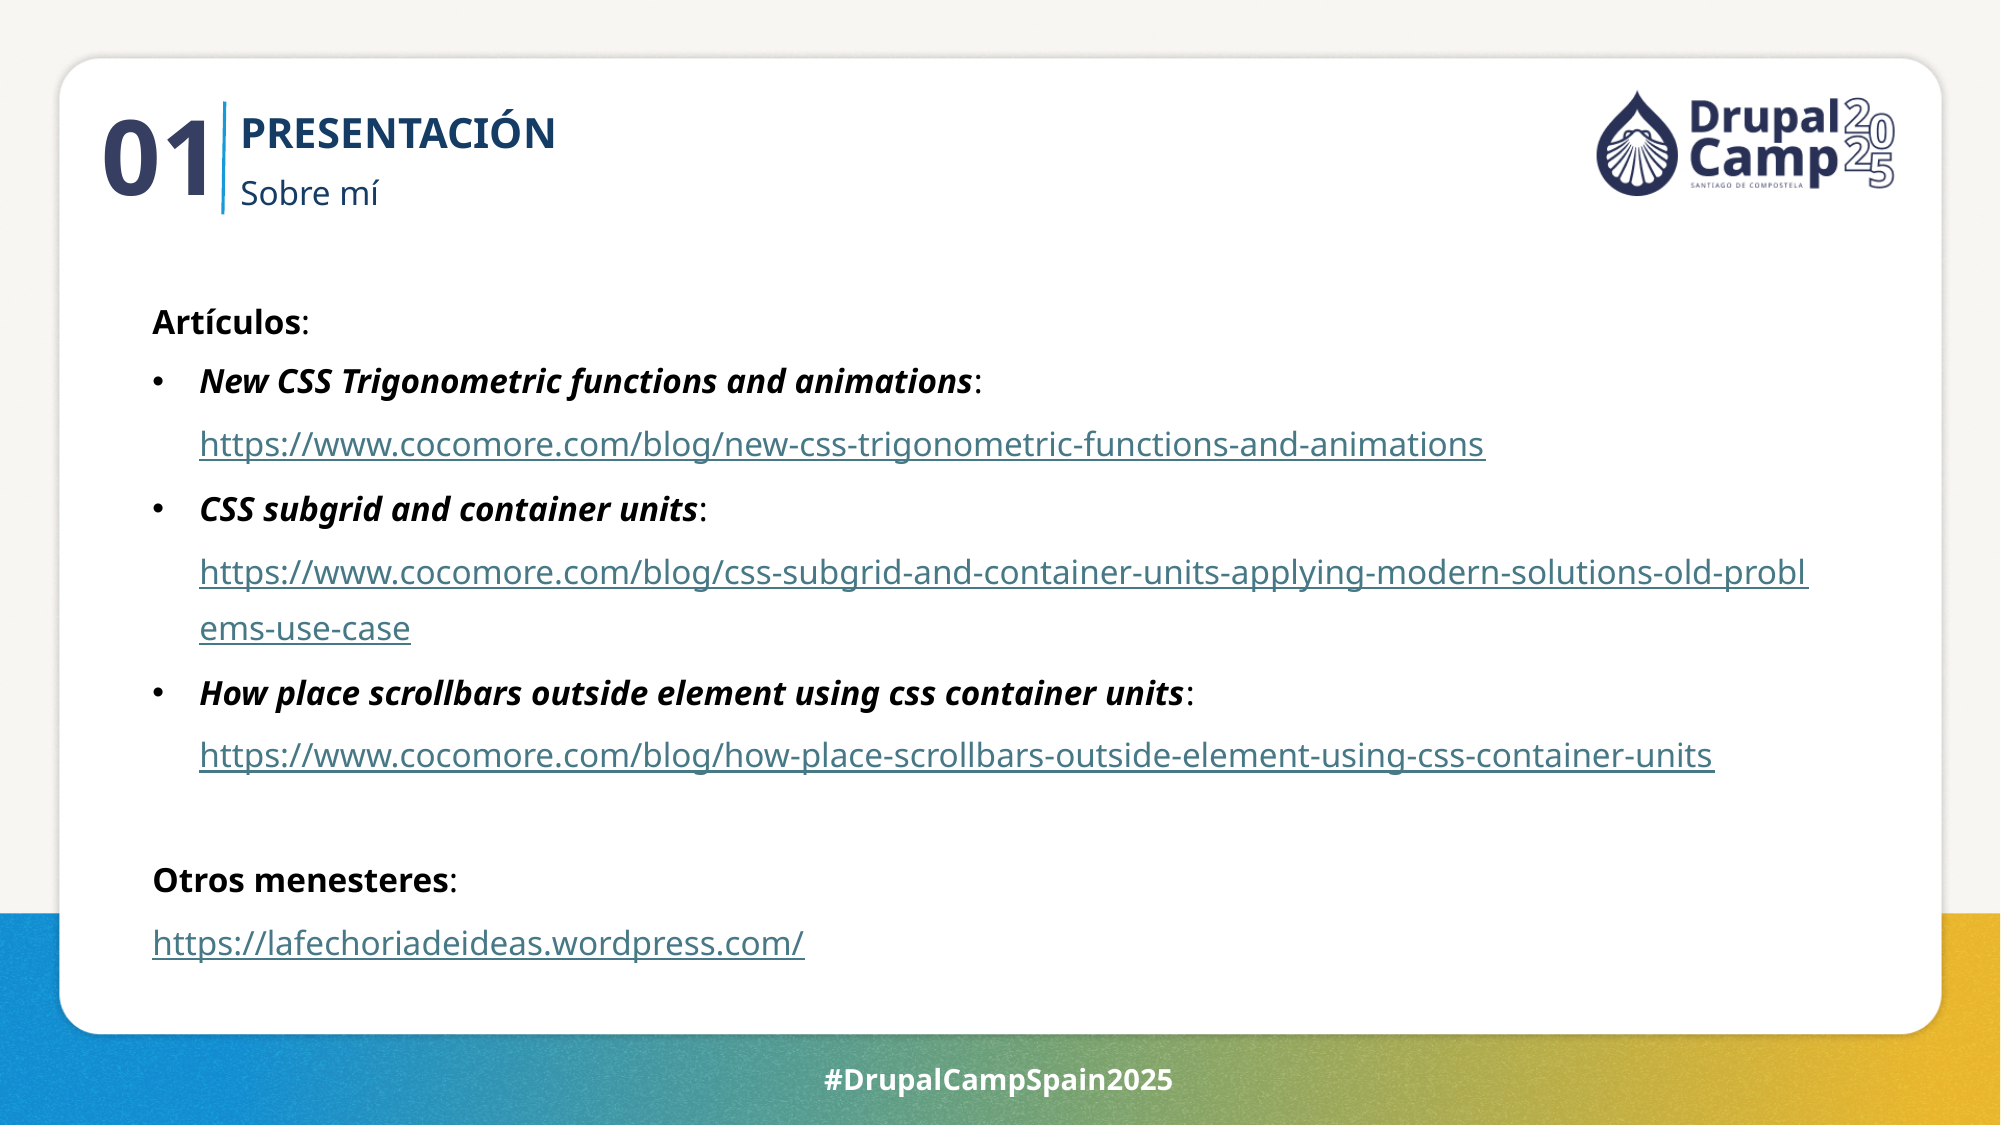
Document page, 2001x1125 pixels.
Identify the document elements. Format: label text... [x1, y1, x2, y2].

picture [0, 0, 2001, 1125]
text_box PRESENTACIÓN [237, 99, 1511, 164]
text_box Sobre mí [237, 164, 1555, 220]
text_box 01 [86, 83, 237, 224]
text_box Artículos: New CSS Trigonometric functions and animations: https://www.cocomore.com/blog/new-css-trigonometric-functions-and-animations CSS subgrid and container units: https://www.cocomore.com/blog/css-subgrid-and-container-units-applying-modern-solutions-old-problems-use-case How place scrollbars outside element using css container units: https://www.cocomore.com/blog/how-place-scrollbars-outside-element-using-css-container-units Otros menesteres: https://lafechoriadeideas.wordpress.com/ [152, 280, 1830, 912]
text_box #DrupalCampSpain2025 [51, 1053, 1947, 1125]
